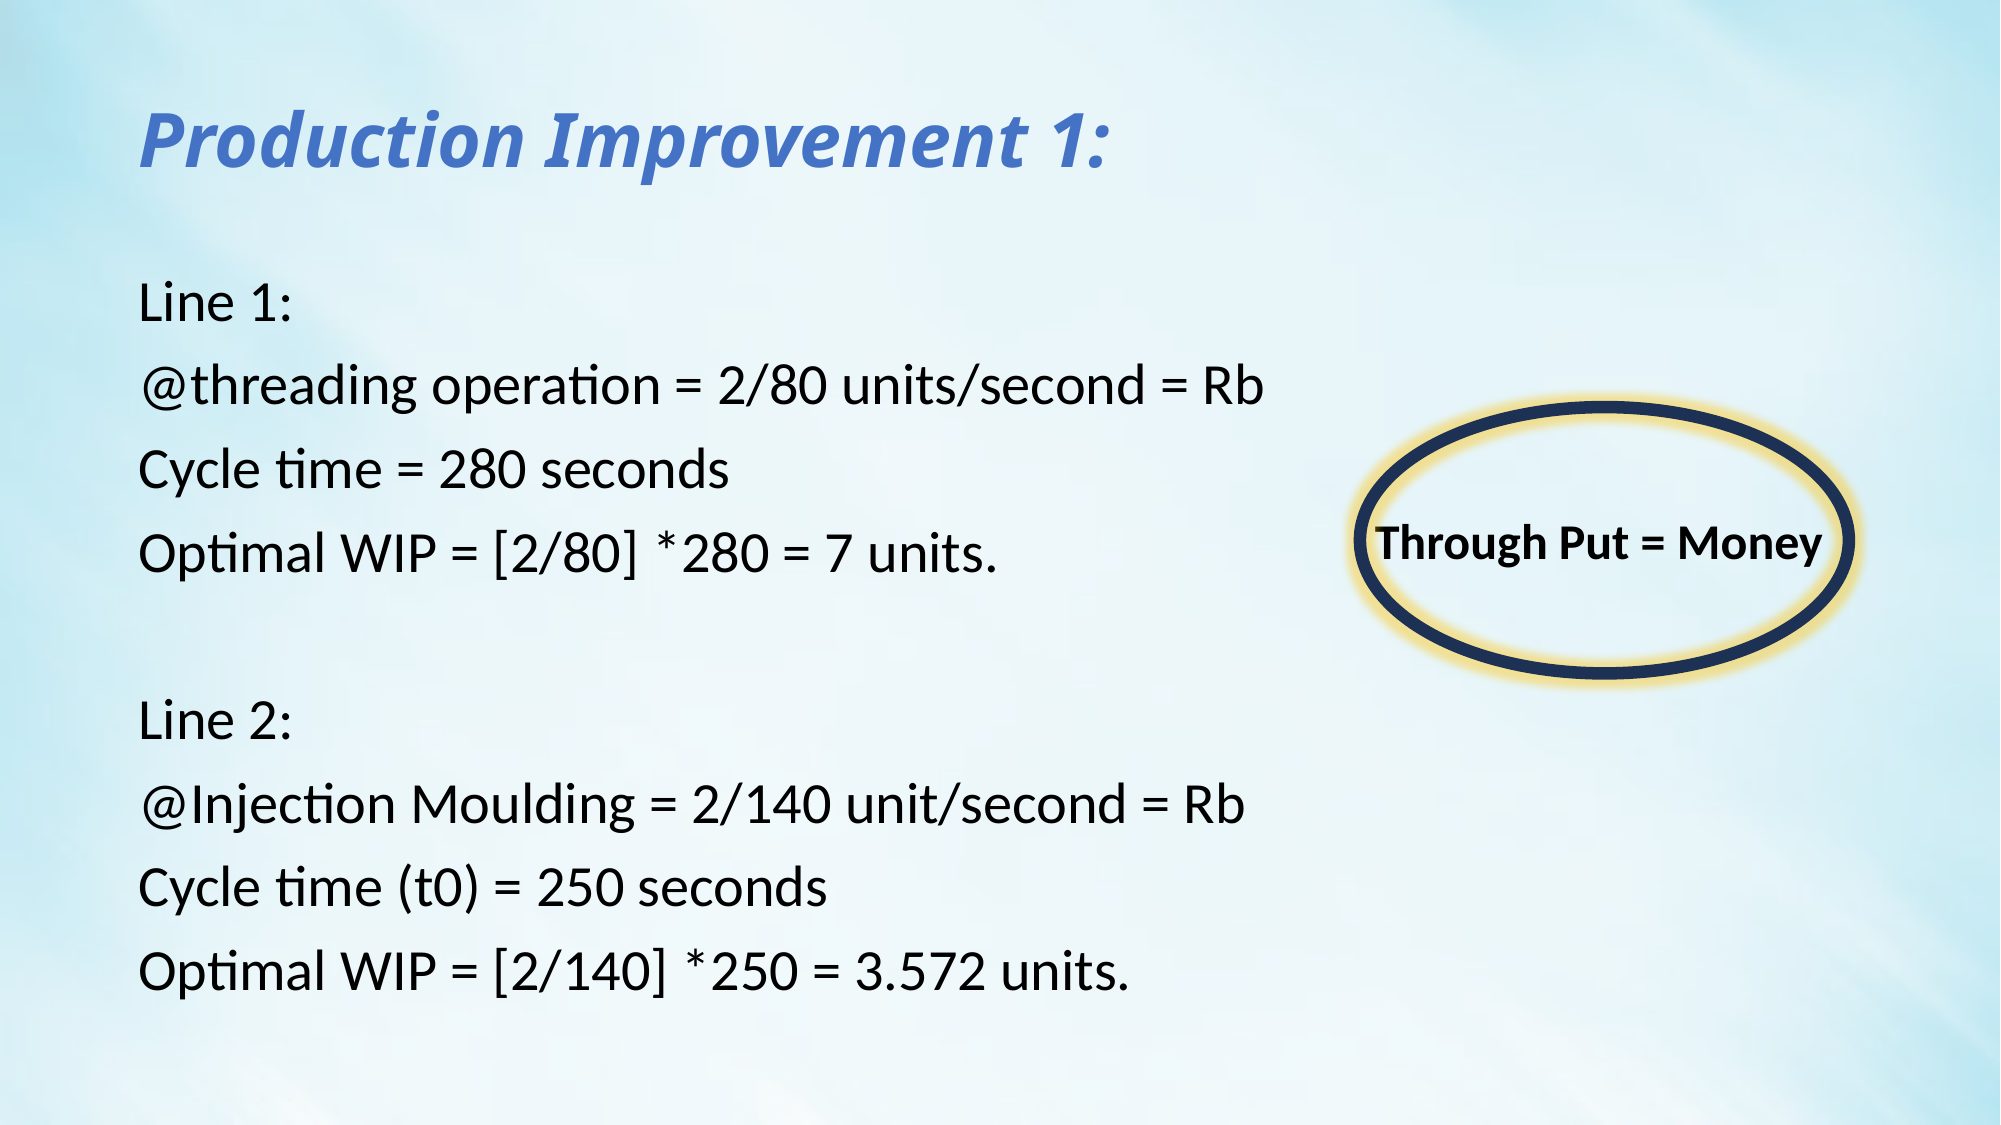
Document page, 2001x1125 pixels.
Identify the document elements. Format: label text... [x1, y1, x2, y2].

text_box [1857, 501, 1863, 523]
list Line 1: @threading operation = 2/80 units/second = Rb Cycle time = 280 seconds Optimal WIP = [2/80] *280 = 7 units. Line 2: @Injection Moulding = 2/140 unit/second = Rb Cycle time (t0) = 250 seconds Optimal WIP = [2/140] *250 = 3.572 units. [123, 263, 1863, 1014]
title Production Improvement 1: [123, 68, 1230, 217]
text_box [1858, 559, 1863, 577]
text_box [1358, 406, 1850, 675]
